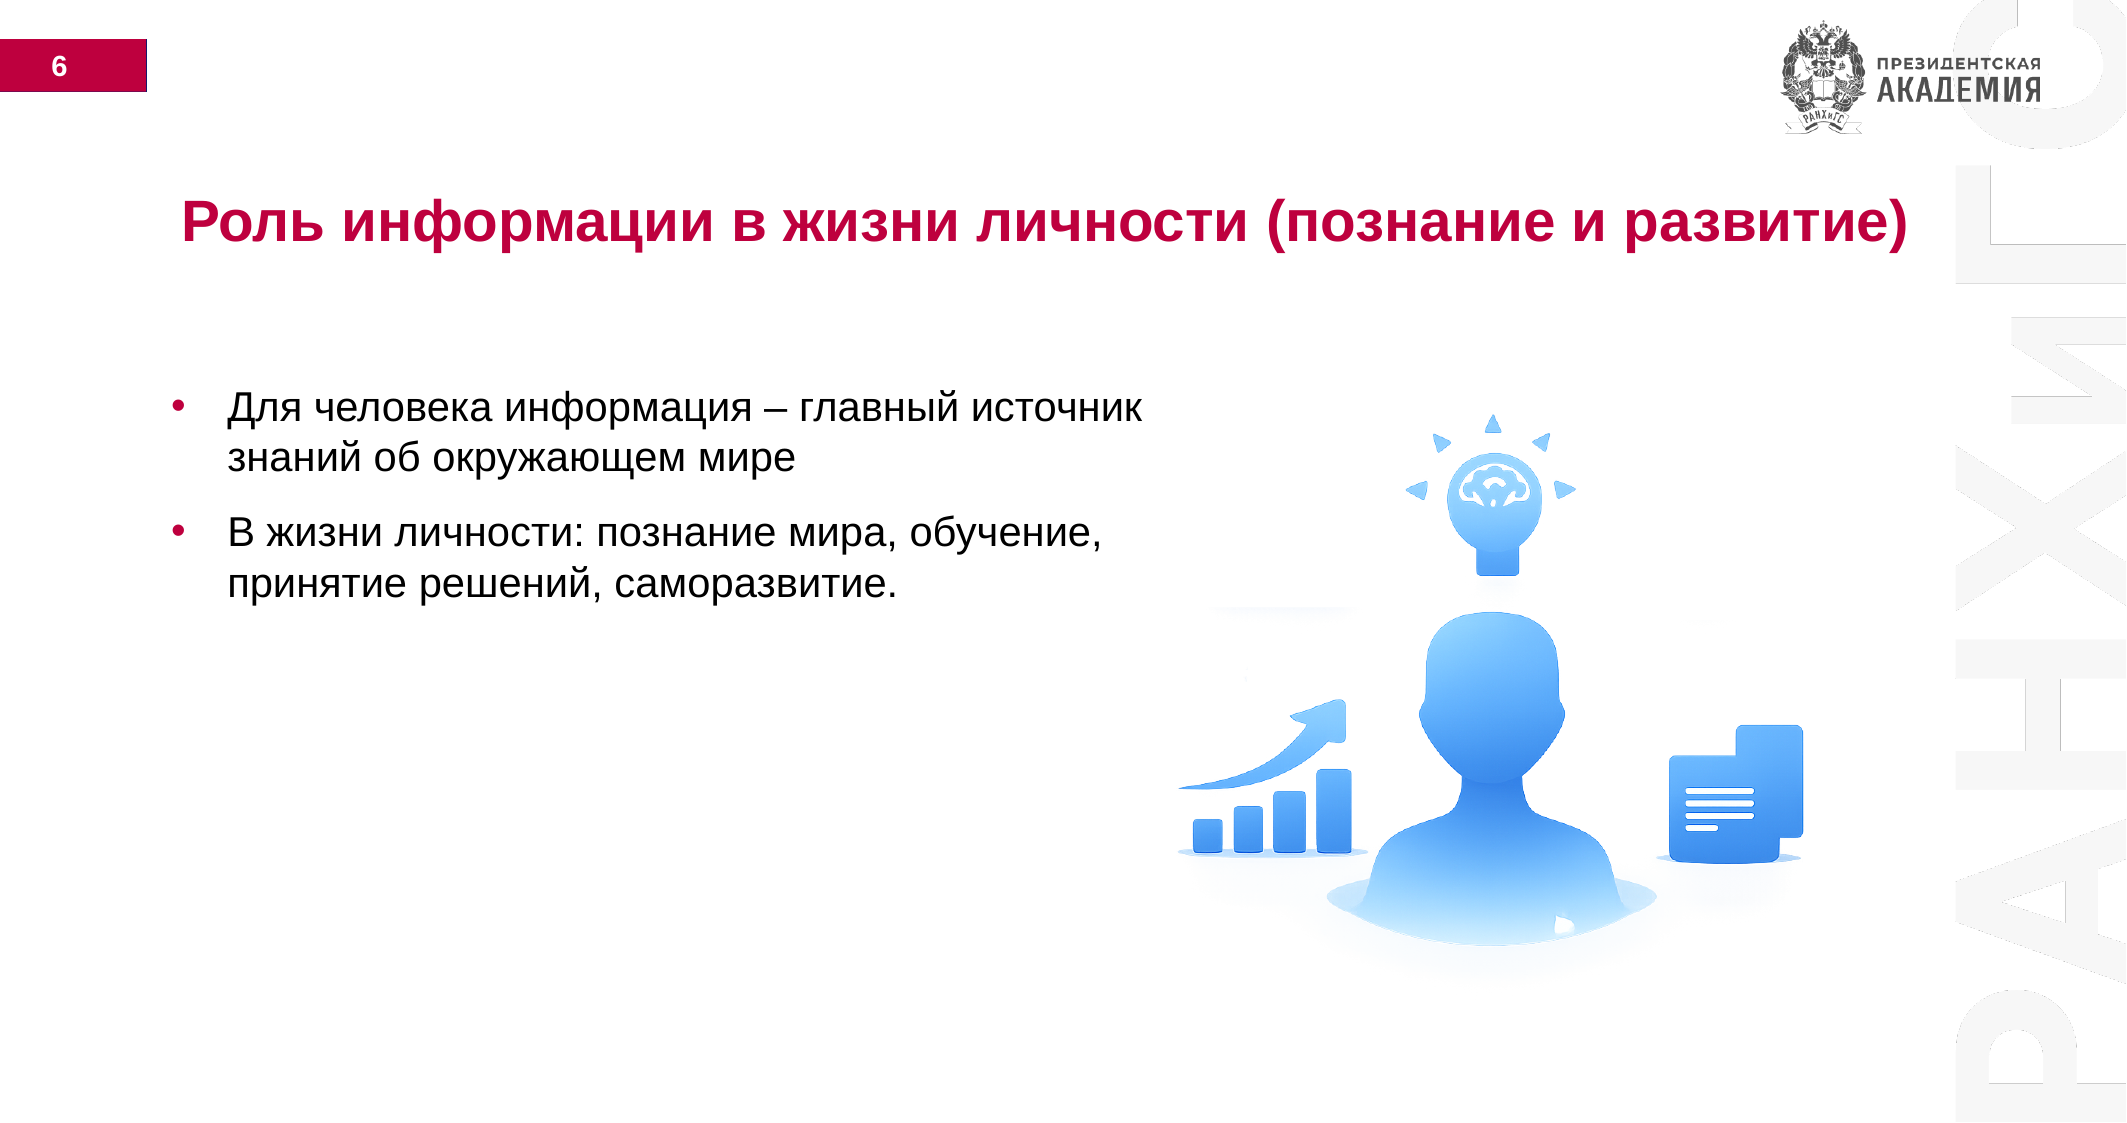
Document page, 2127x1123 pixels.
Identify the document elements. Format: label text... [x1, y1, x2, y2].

text_box 6 [36, 40, 207, 90]
picture [1780, 0, 2126, 1122]
picture [1103, 320, 1875, 1092]
text_box Для человека информация – главный источник знаний об окружающем мире В жизни личности: познание мира, обучение, принятие решений, саморазвитие. [171, 380, 1103, 606]
text_box Роль информации в жизни личности (познание и развитие) [181, 183, 1910, 254]
